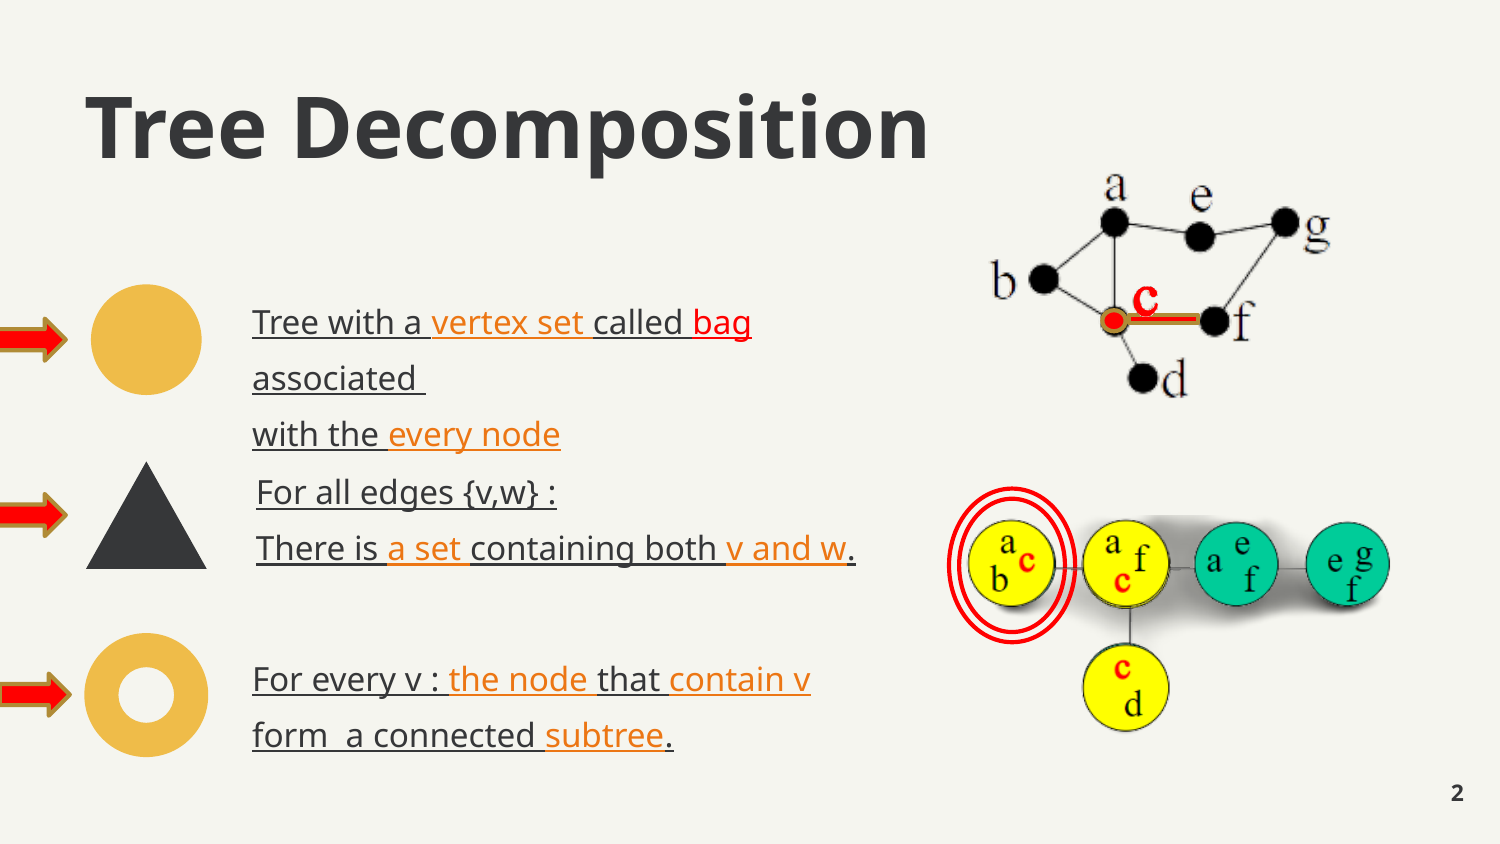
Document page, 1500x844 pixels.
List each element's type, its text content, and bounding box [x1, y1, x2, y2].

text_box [951, 151, 1395, 739]
title Tree Decomposition [84, 84, 1148, 203]
slide_number 2 [1374, 779, 1464, 809]
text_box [1194, 315, 1199, 623]
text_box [0, 284, 1190, 751]
